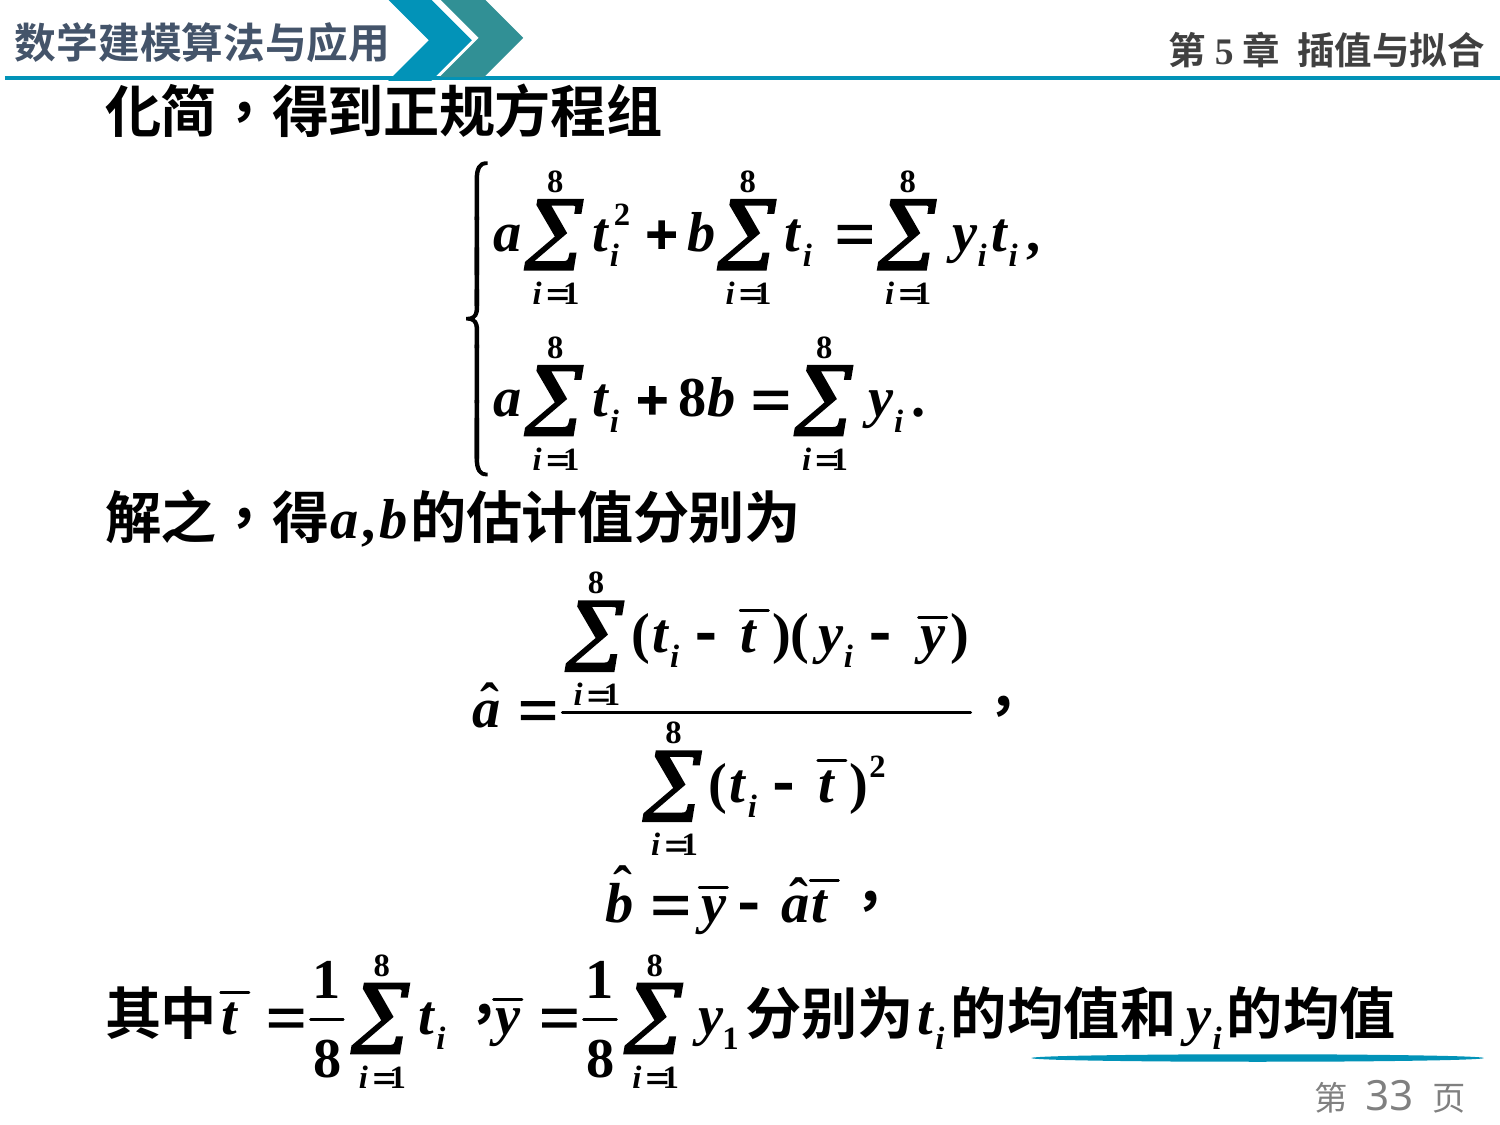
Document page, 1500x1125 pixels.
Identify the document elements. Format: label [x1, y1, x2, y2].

text_box [105, 74, 1395, 1094]
